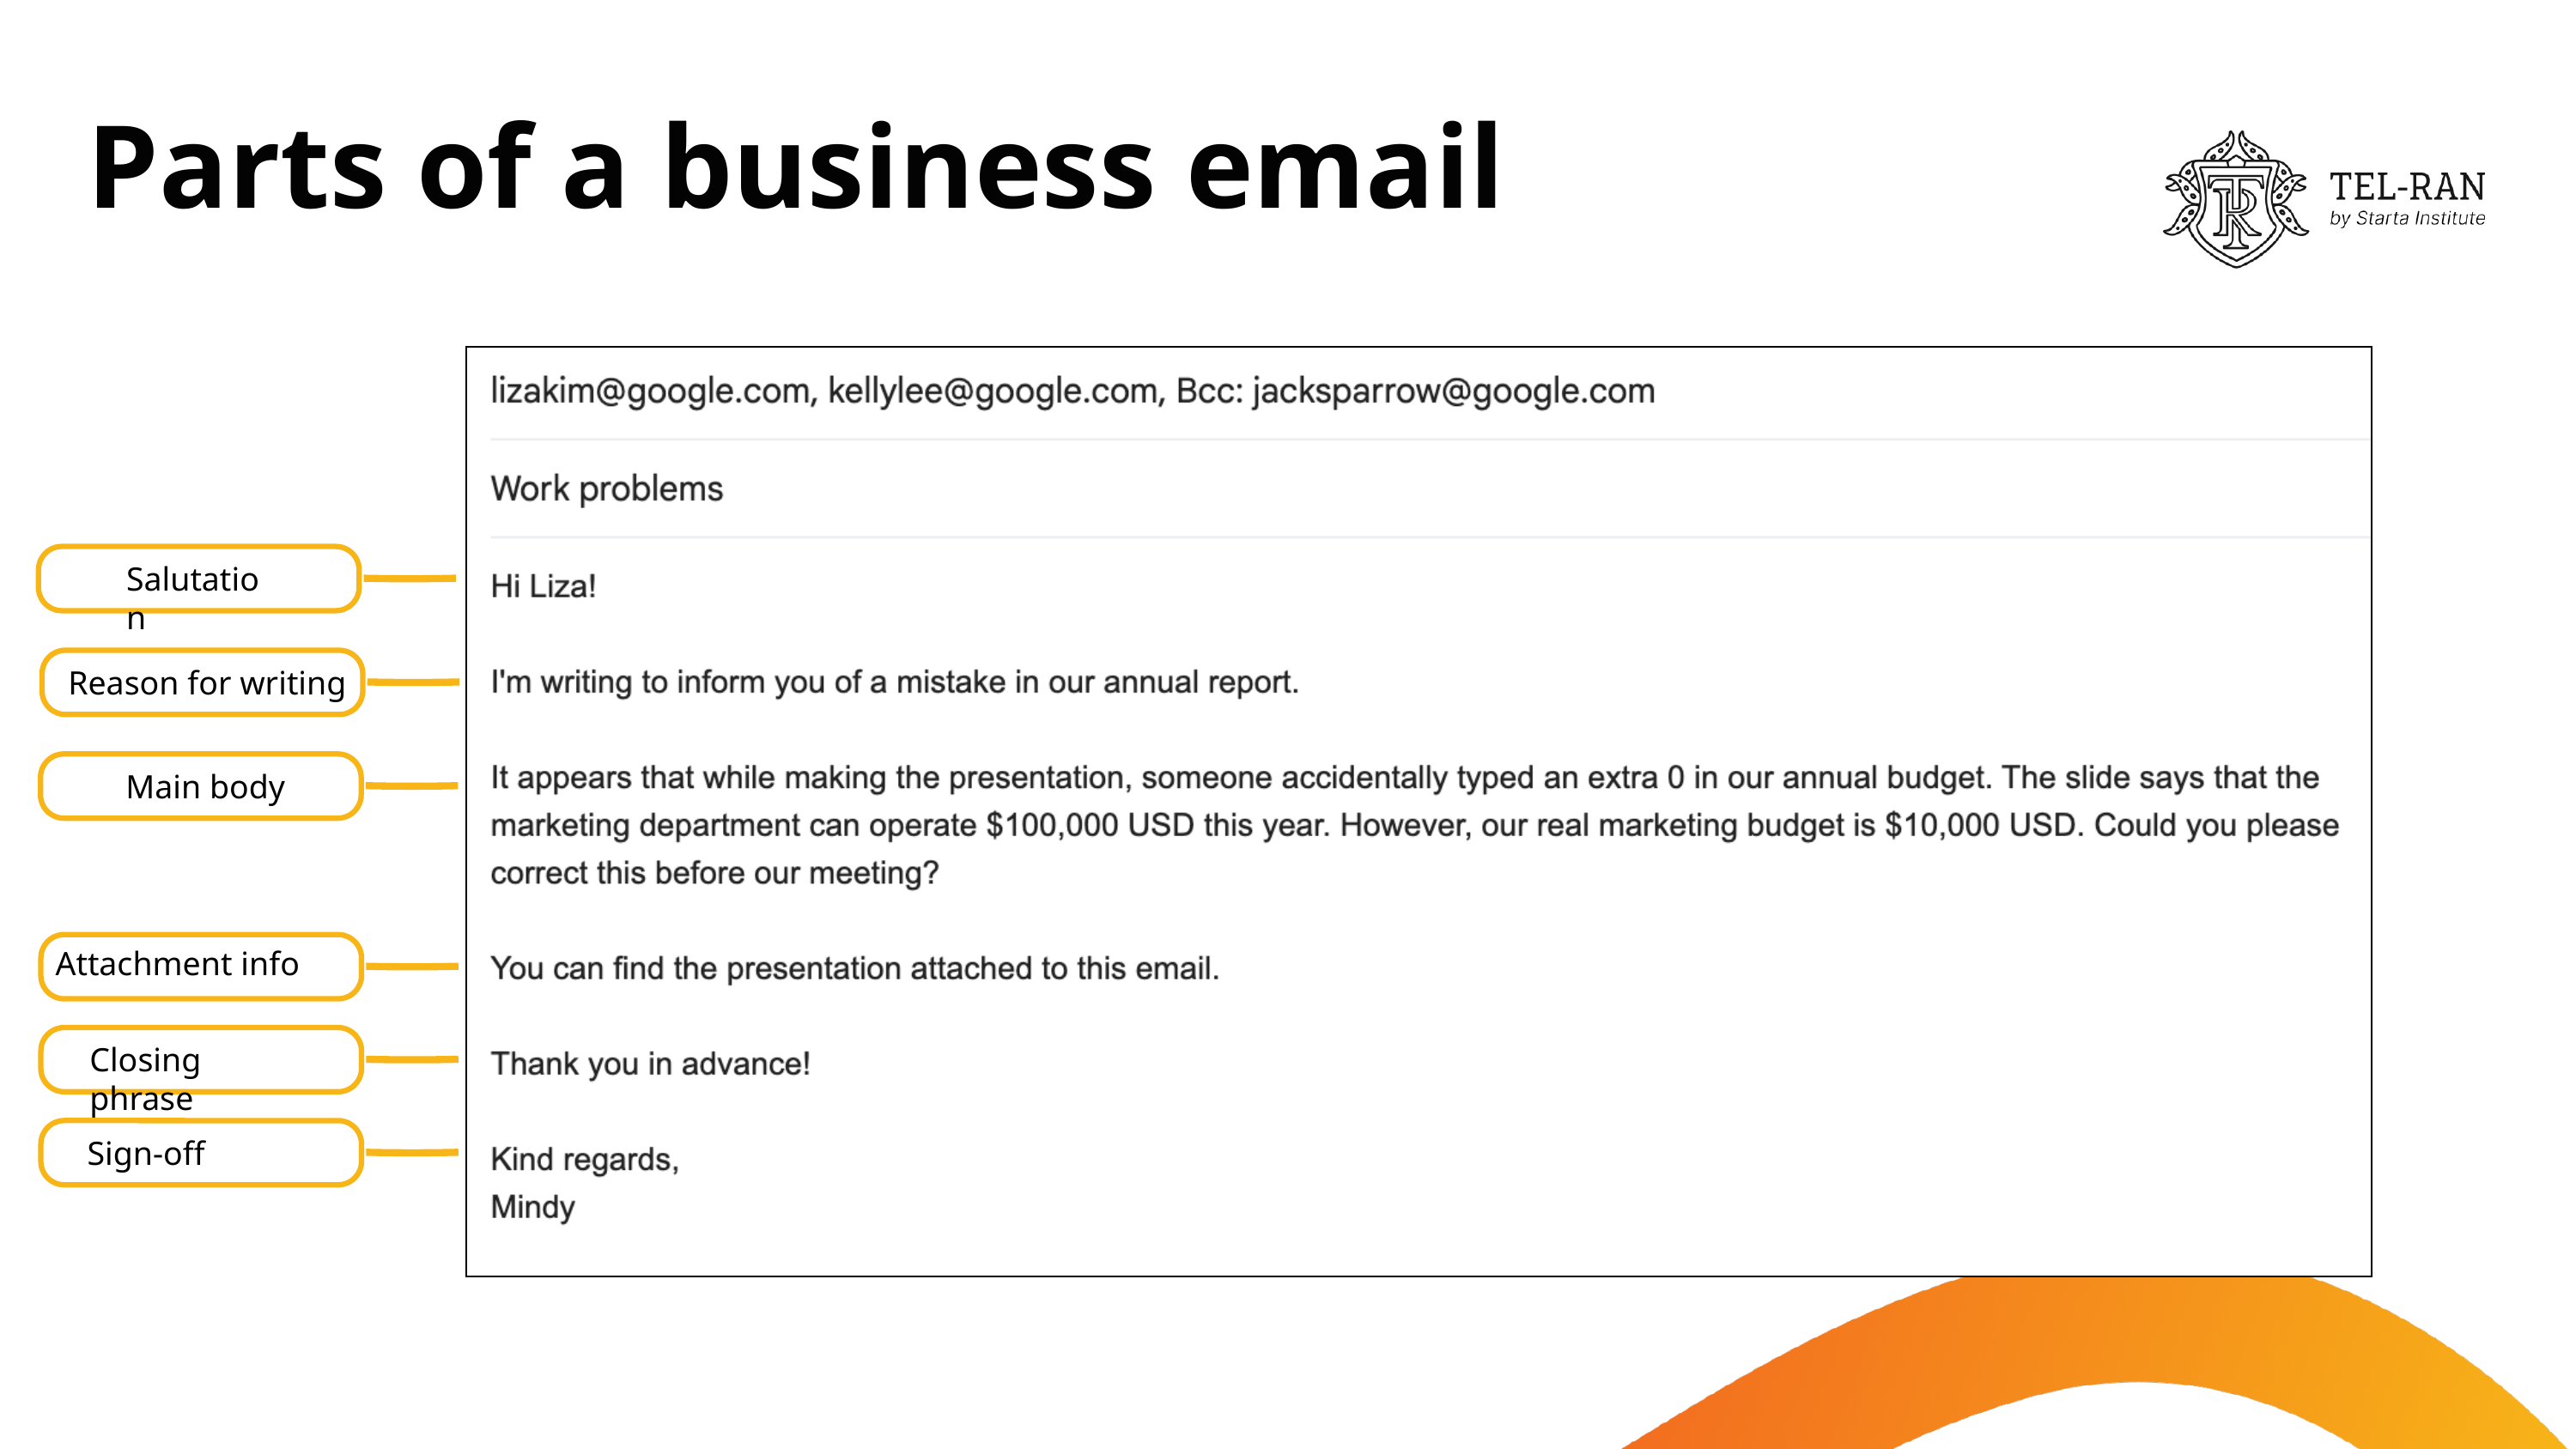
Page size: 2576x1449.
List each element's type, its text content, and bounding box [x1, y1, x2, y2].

text_box [41, 650, 361, 715]
picture [466, 348, 2576, 1449]
text_box Parts of a business email [87, 94, 1789, 232]
text_box [38, 546, 360, 611]
picture [2163, 130, 2485, 269]
text_box Salutation [126, 559, 271, 637]
text_box [40, 1027, 362, 1092]
text_box Reason for writing [68, 662, 364, 701]
text_box Sign-off [87, 1132, 255, 1172]
text_box Closing phrase [89, 1040, 307, 1118]
text_box Main body [125, 766, 343, 805]
text_box [40, 934, 362, 999]
text_box [40, 1120, 362, 1185]
text_box [40, 754, 361, 819]
text_box Attachment info [55, 943, 316, 983]
